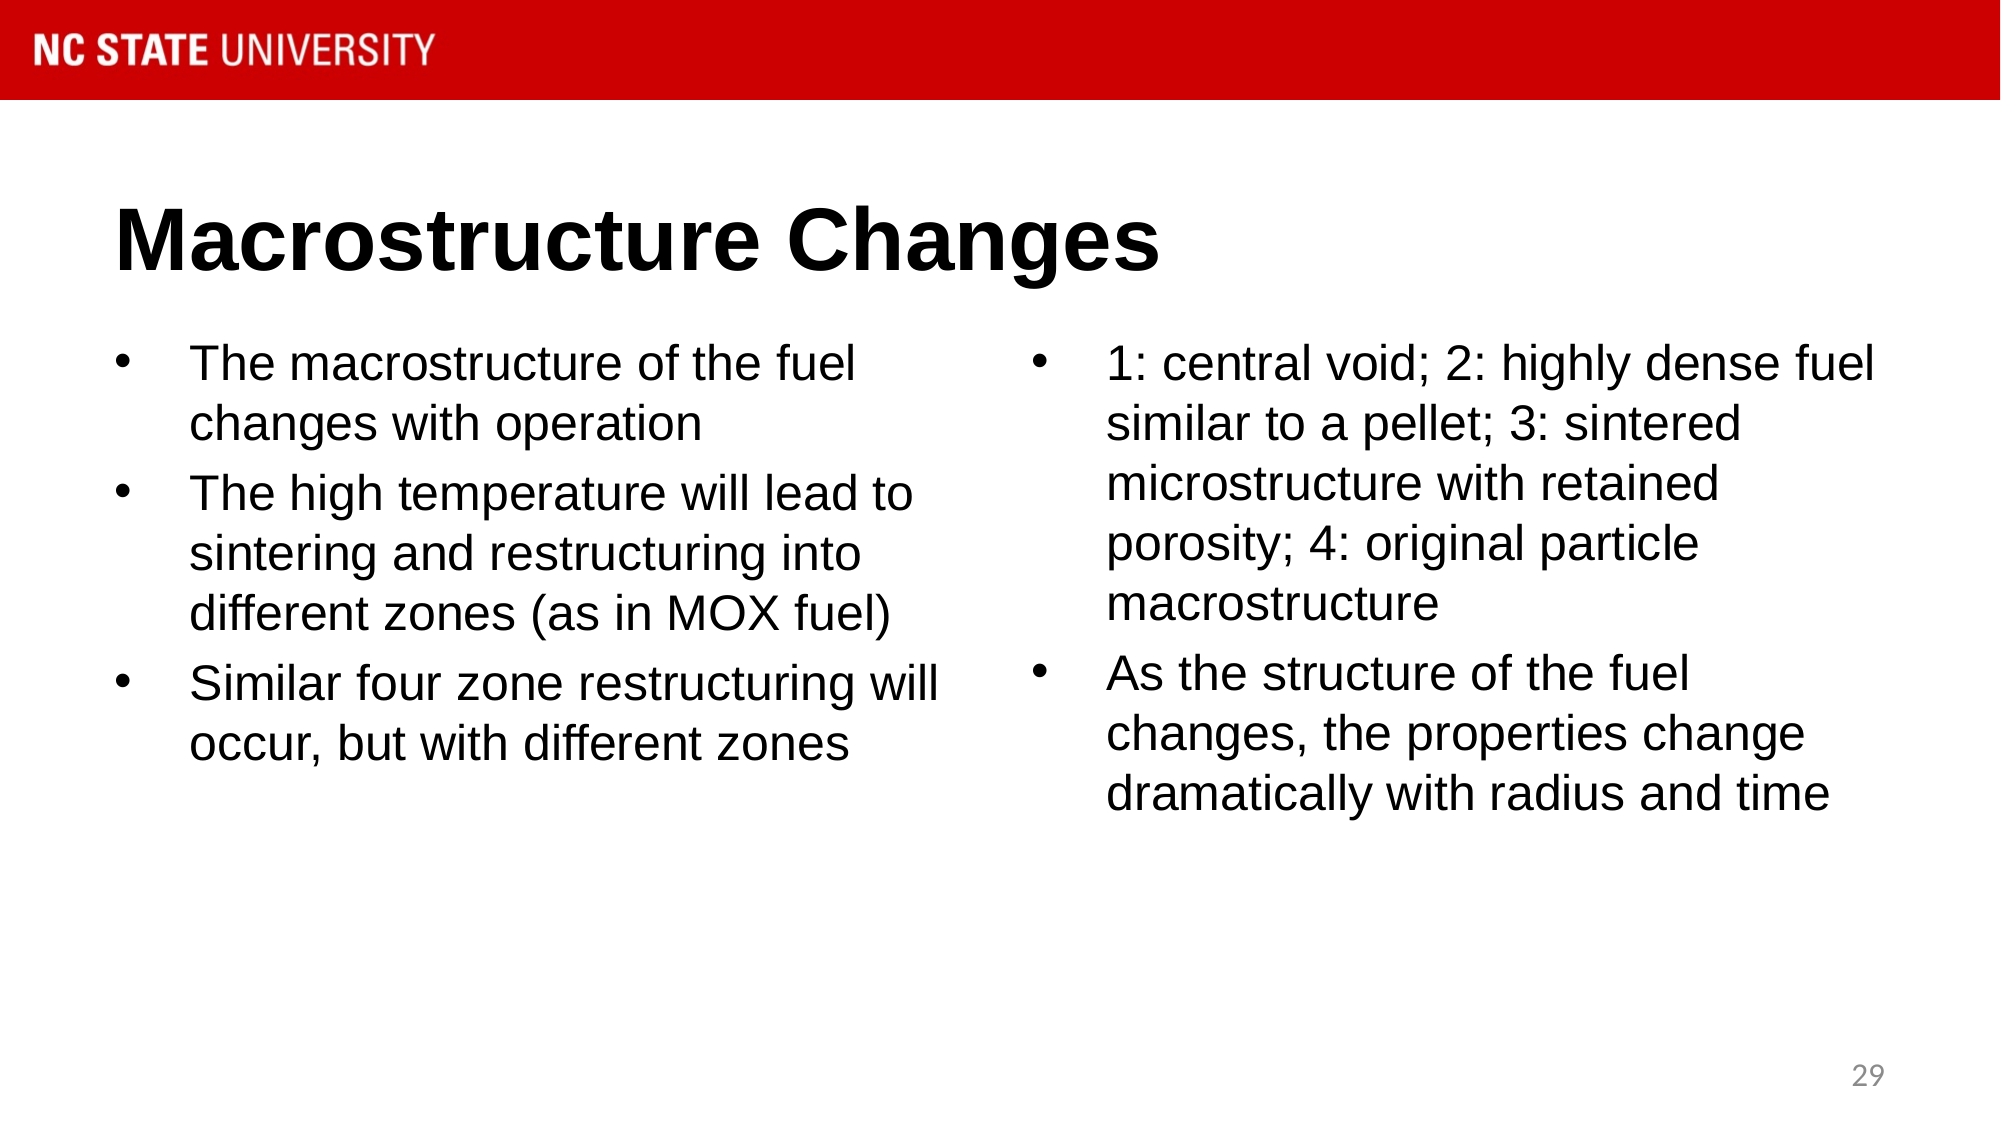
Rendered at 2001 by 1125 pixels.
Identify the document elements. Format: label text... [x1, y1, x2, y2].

title Macrostructure Changes [99, 147, 1900, 323]
list The macrostructure of the fuel changes with operation The high temperature will lead to sintering and restructuring into different zones (as in MOX fuel) Similar four zone restructuring will occur, but with different zones [99, 322, 984, 1005]
picture [0, 0, 2001, 100]
slide_number 29 [1433, 1042, 1900, 1103]
list 1: central void; 2: highly dense fuel similar to a pellet; 3: sintered microstructure with retained porosity; 4: original particle macrostructure As the structure of the fuel changes, the properties change dramatically with radius and time [1016, 322, 1900, 1005]
